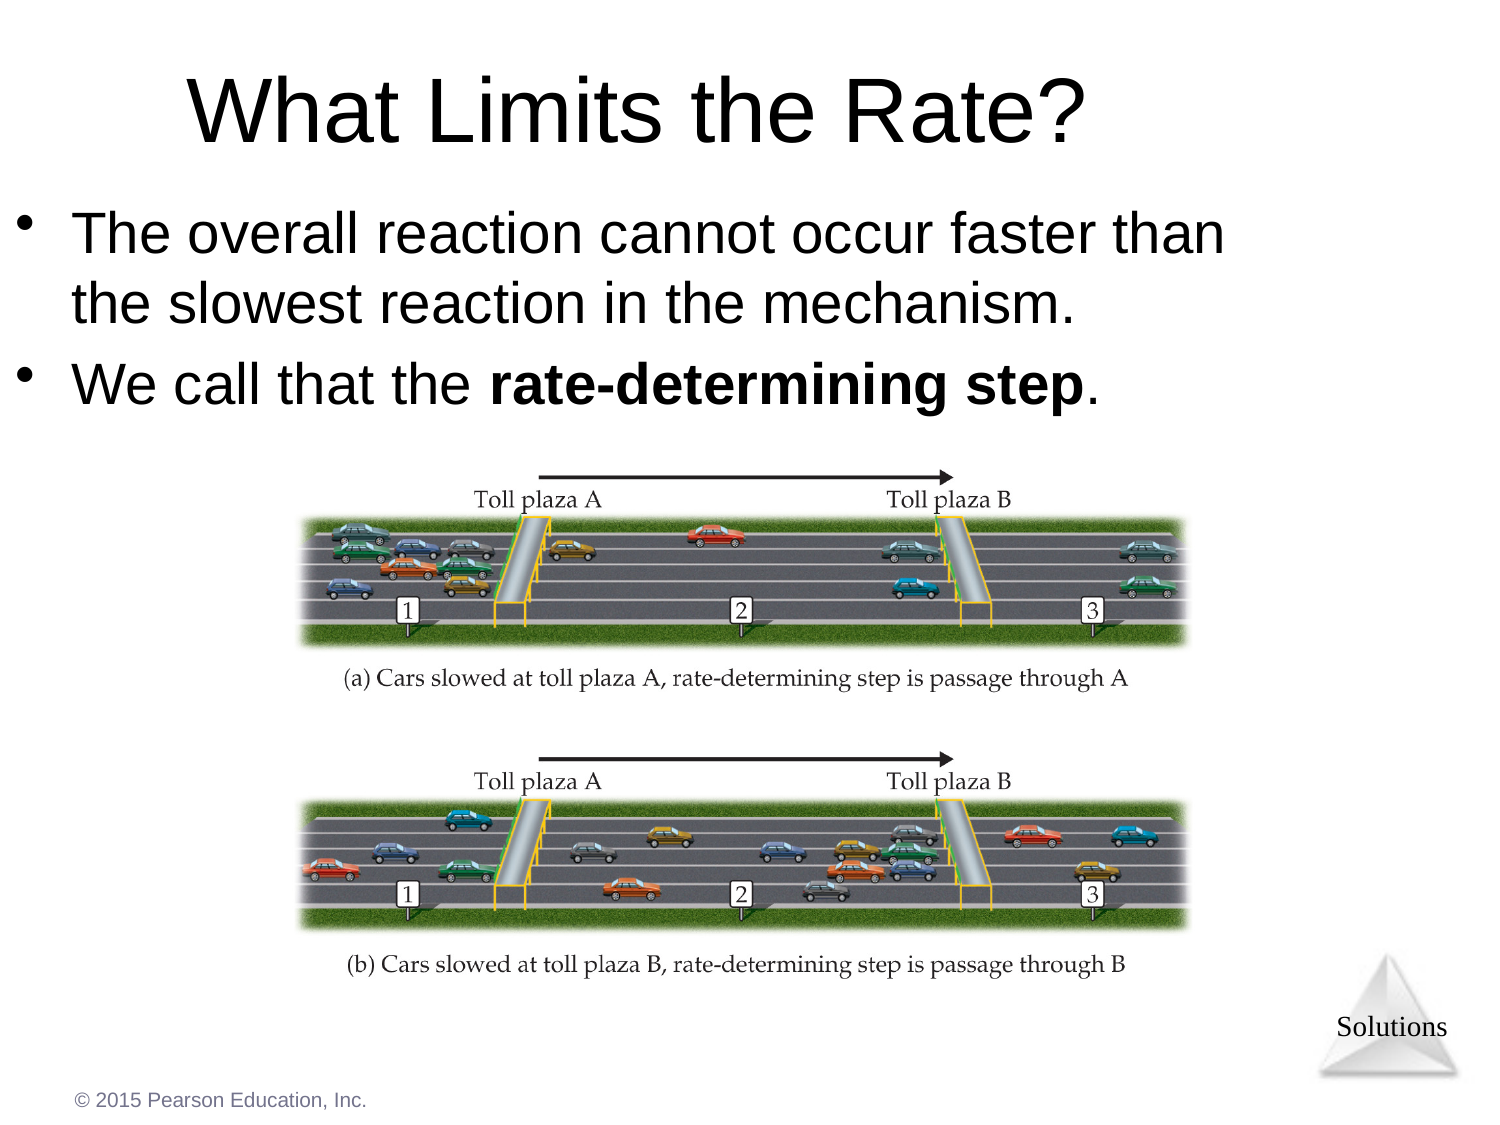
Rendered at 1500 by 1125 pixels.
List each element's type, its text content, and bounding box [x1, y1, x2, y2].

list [287, 462, 1201, 980]
list The overall reaction cannot occur faster than the slowest reaction in the mechanism. We call that the rate-determining step. [0, 187, 1275, 488]
picture [1275, 899, 1500, 1125]
title What Limits the Rate? [0, 12, 1275, 187]
